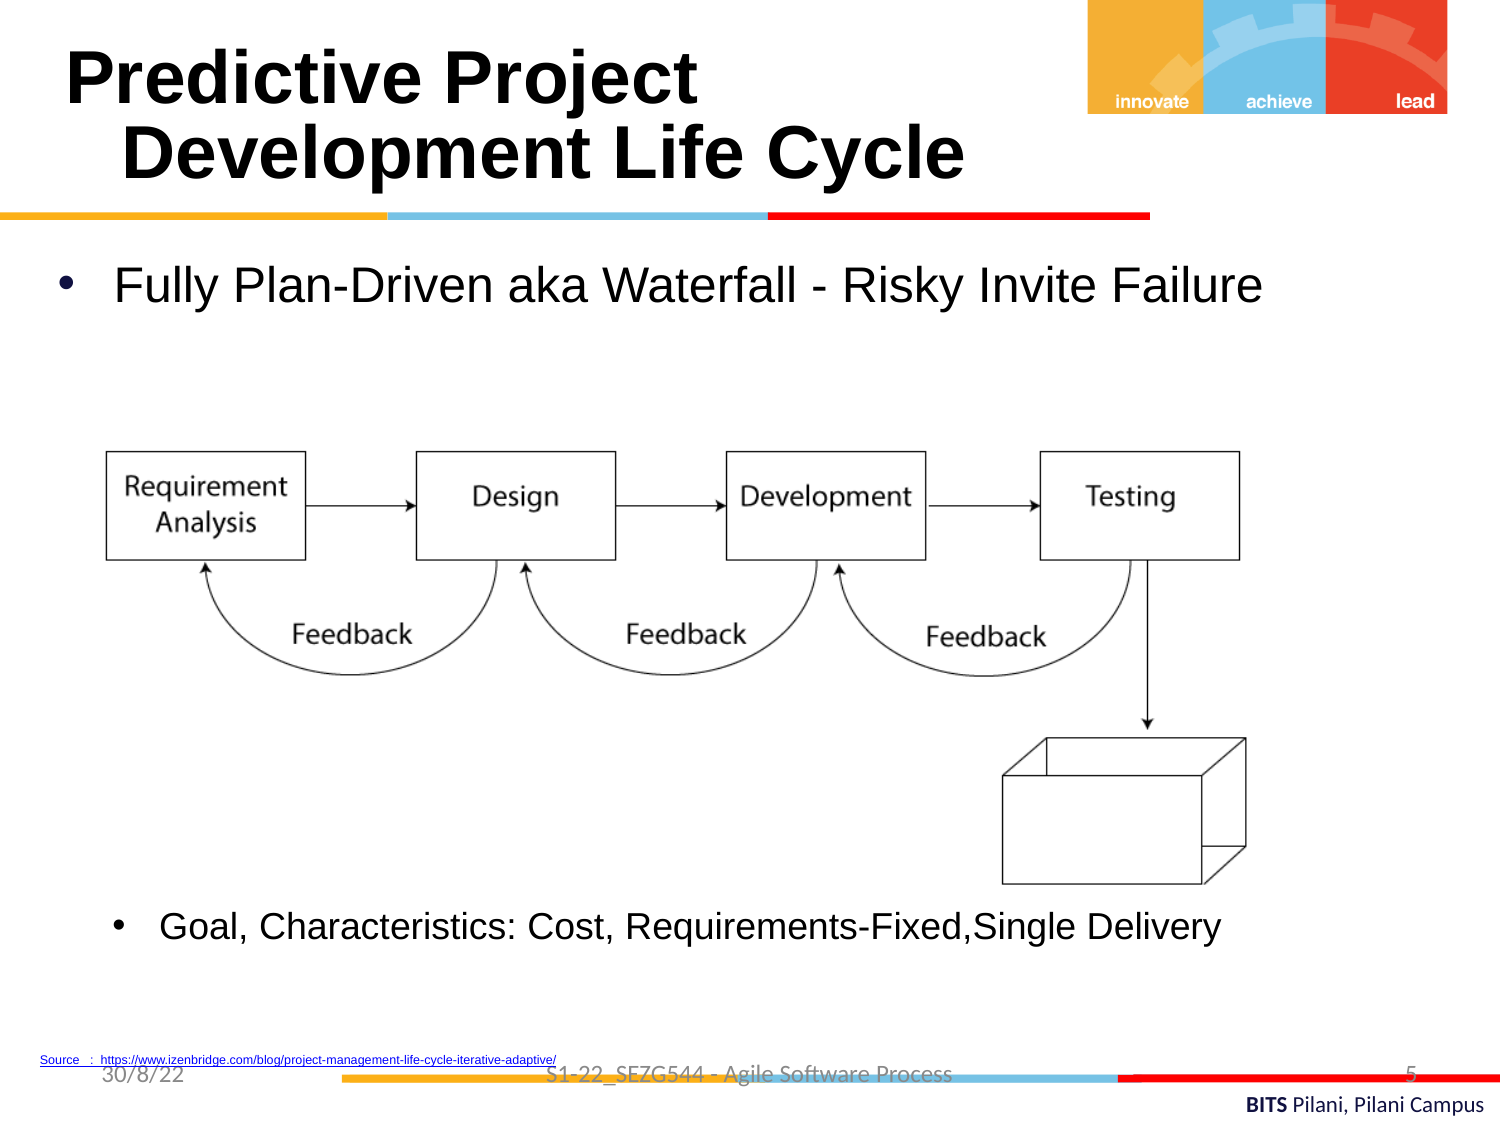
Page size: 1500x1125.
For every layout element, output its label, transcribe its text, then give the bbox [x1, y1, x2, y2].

text_box 30/8/22 [82, 1075, 418, 1095]
list Fully Plan-Driven aka Waterfall - Risky Invite Failure [49, 244, 1451, 1076]
slide_number 5 [1394, 1051, 1426, 1094]
text_box Predictive Project Development Life Cycle [57, 24, 1080, 213]
text_box S1-22_SEZG544 - Agile Software Process [519, 1055, 980, 1095]
picture [1087, 0, 1448, 114]
picture [87, 349, 1297, 1055]
text_box Source : https://www.izenbridge.com/blog/project-management-life-cycle-iterative-adaptive/ [32, 1044, 668, 1075]
